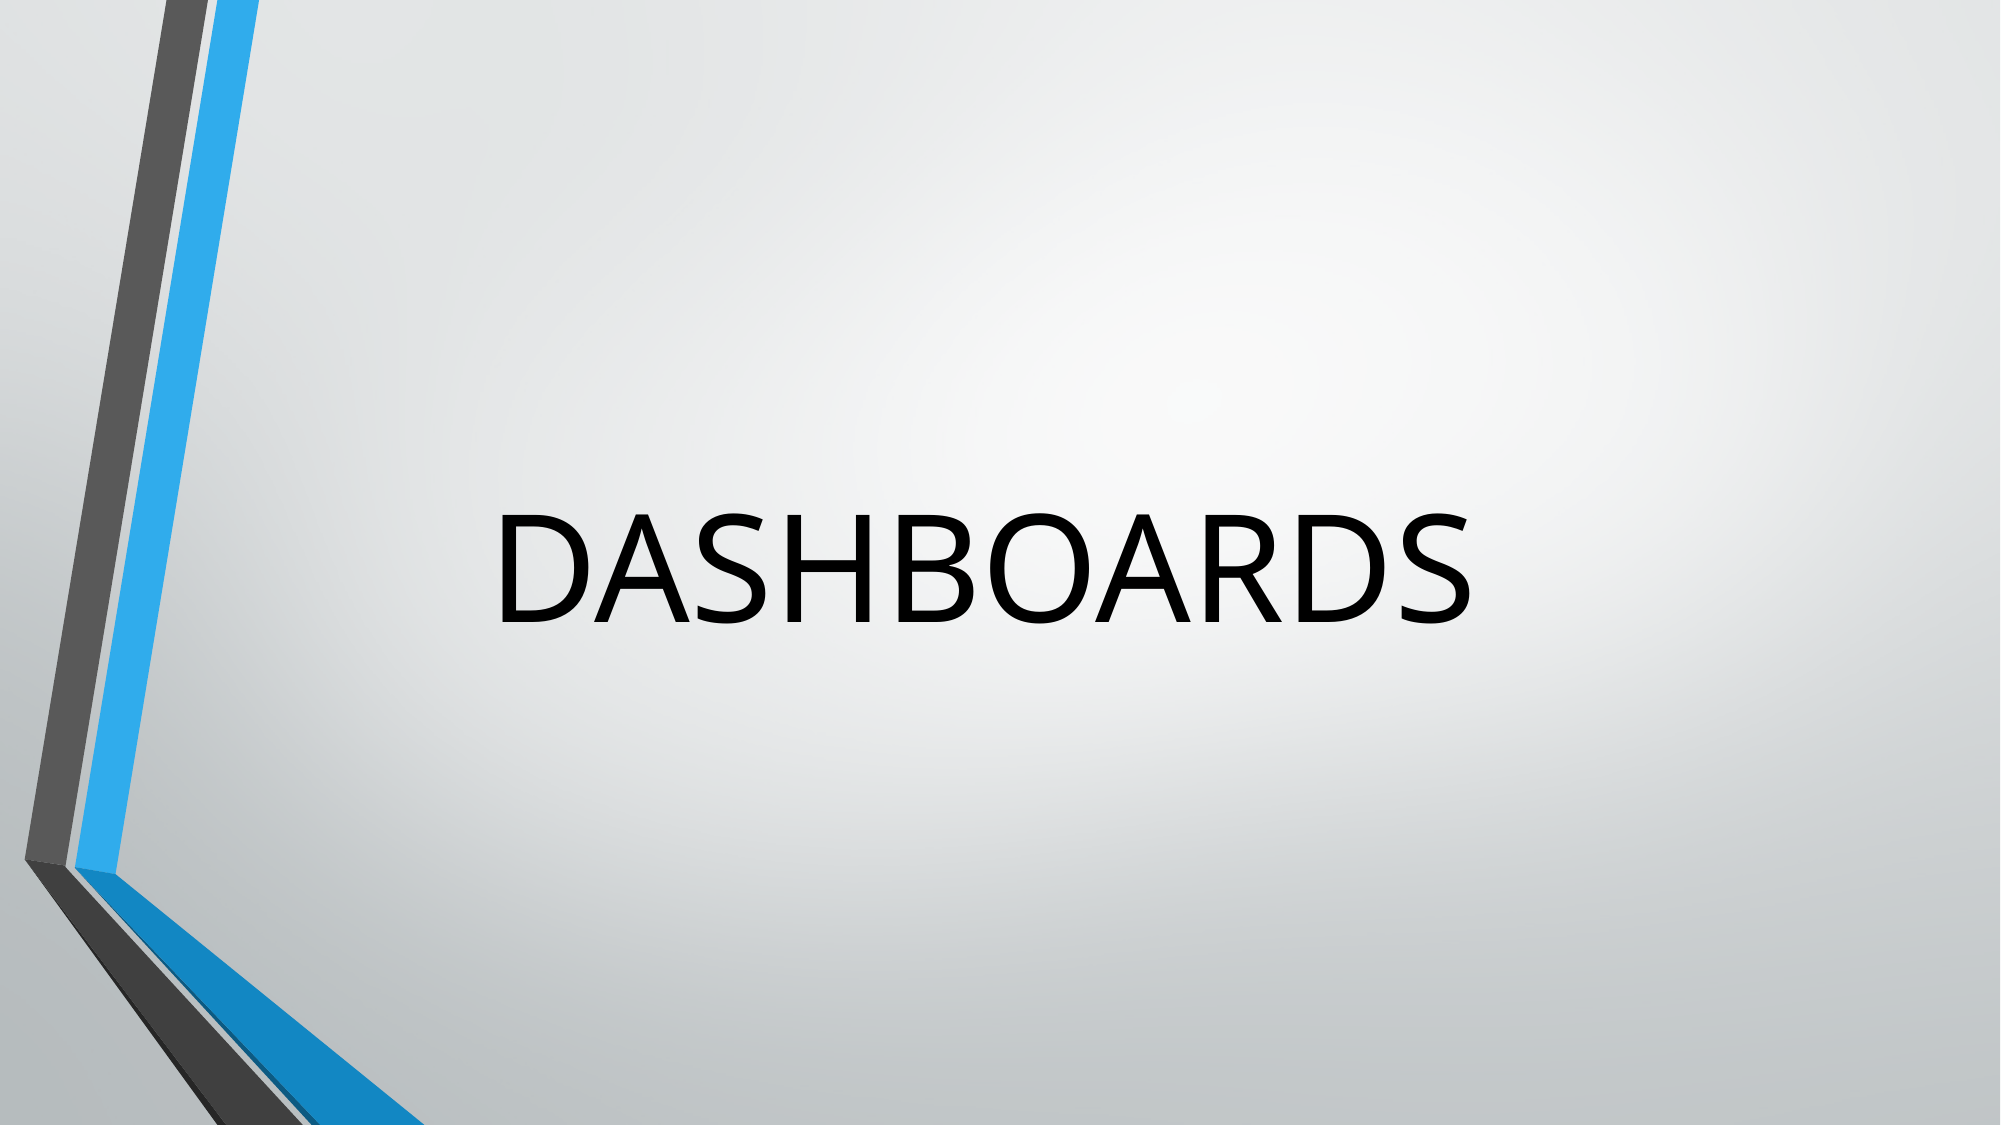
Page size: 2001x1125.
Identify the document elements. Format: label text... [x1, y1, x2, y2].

title DASHBOARDS [119, 453, 1845, 672]
